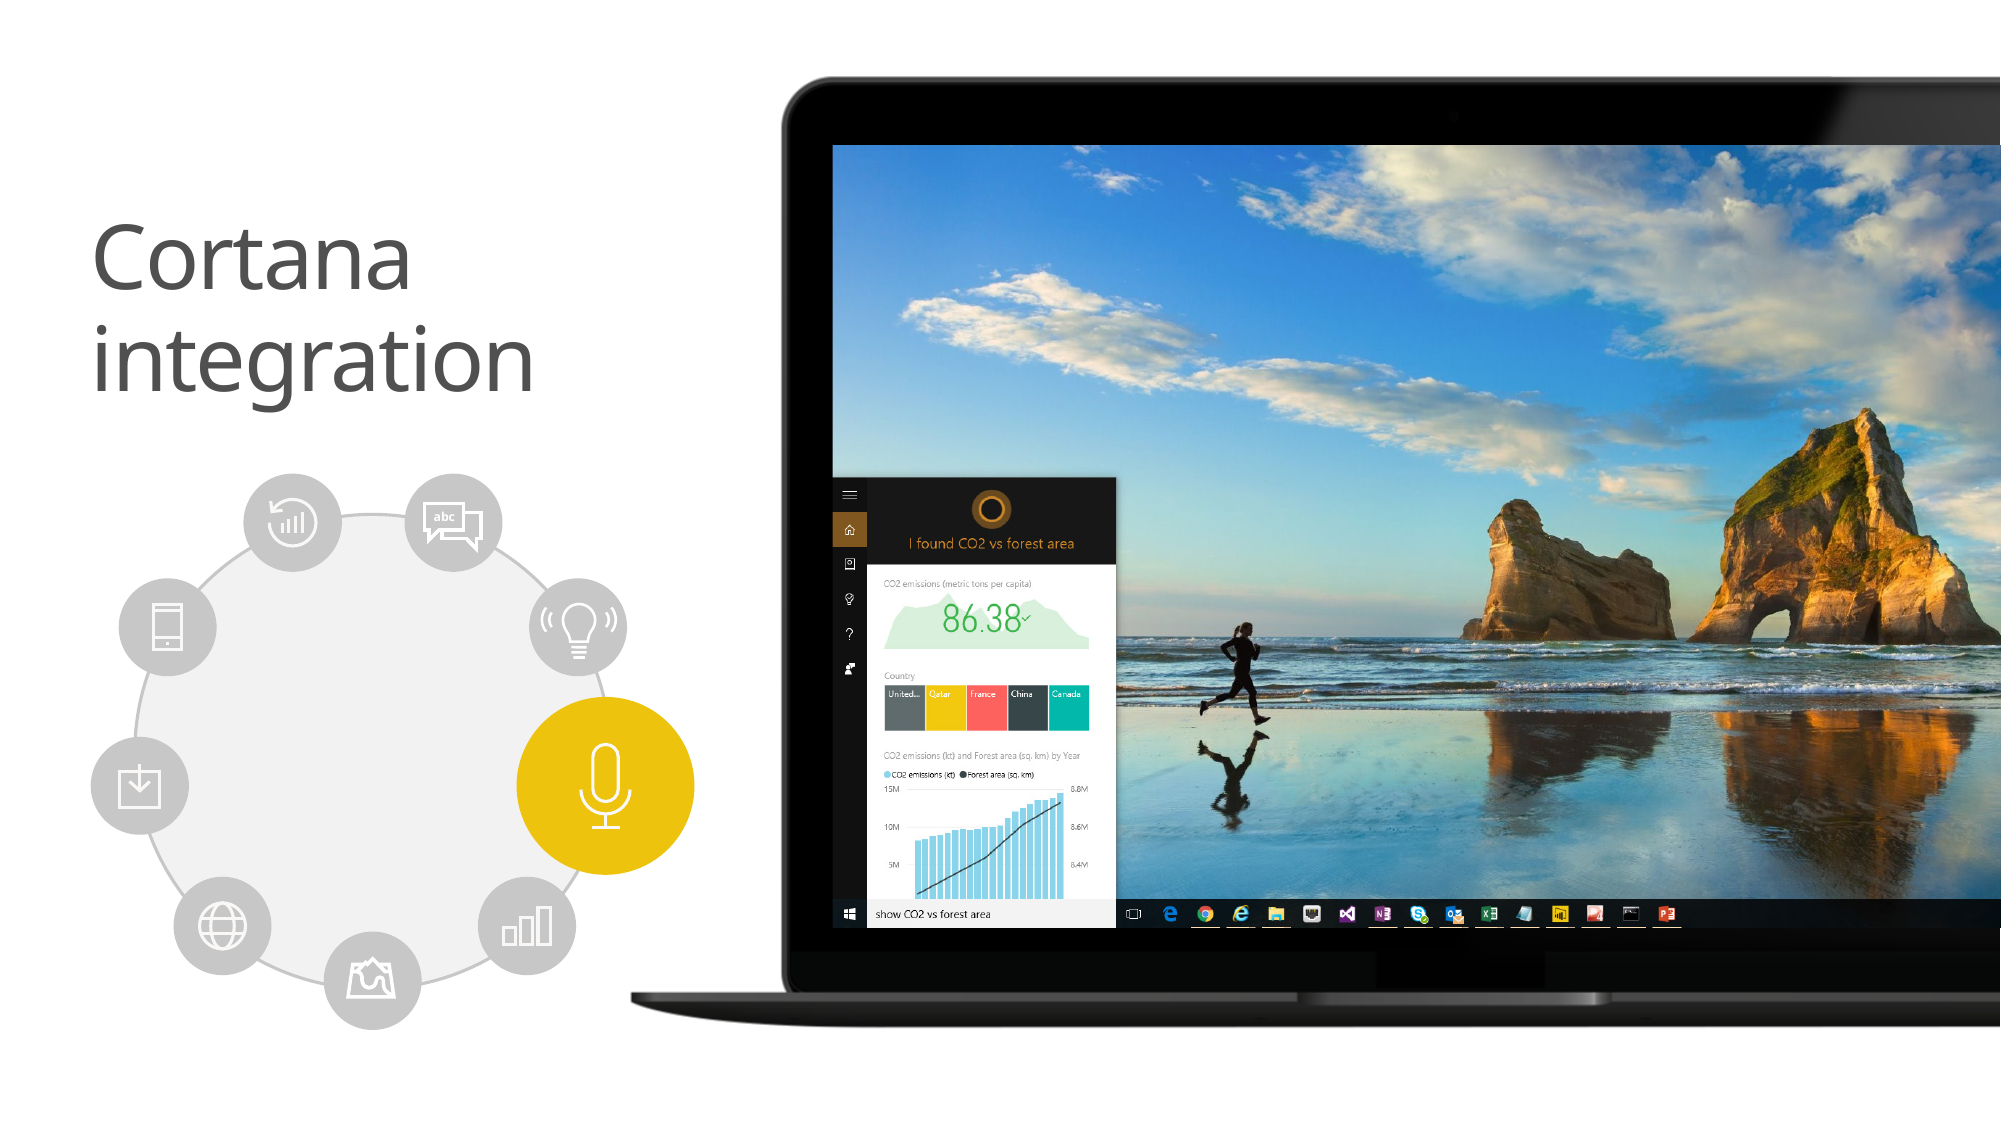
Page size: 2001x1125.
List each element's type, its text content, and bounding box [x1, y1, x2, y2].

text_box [609, 0, 2000, 1107]
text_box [323, 931, 422, 1031]
text_box Cortana integration [76, 200, 609, 420]
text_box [90, 736, 189, 835]
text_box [118, 578, 217, 677]
text_box [135, 514, 604, 984]
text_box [529, 578, 628, 677]
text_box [516, 696, 695, 875]
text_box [173, 876, 272, 976]
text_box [477, 876, 577, 976]
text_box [404, 473, 503, 572]
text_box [243, 473, 342, 572]
